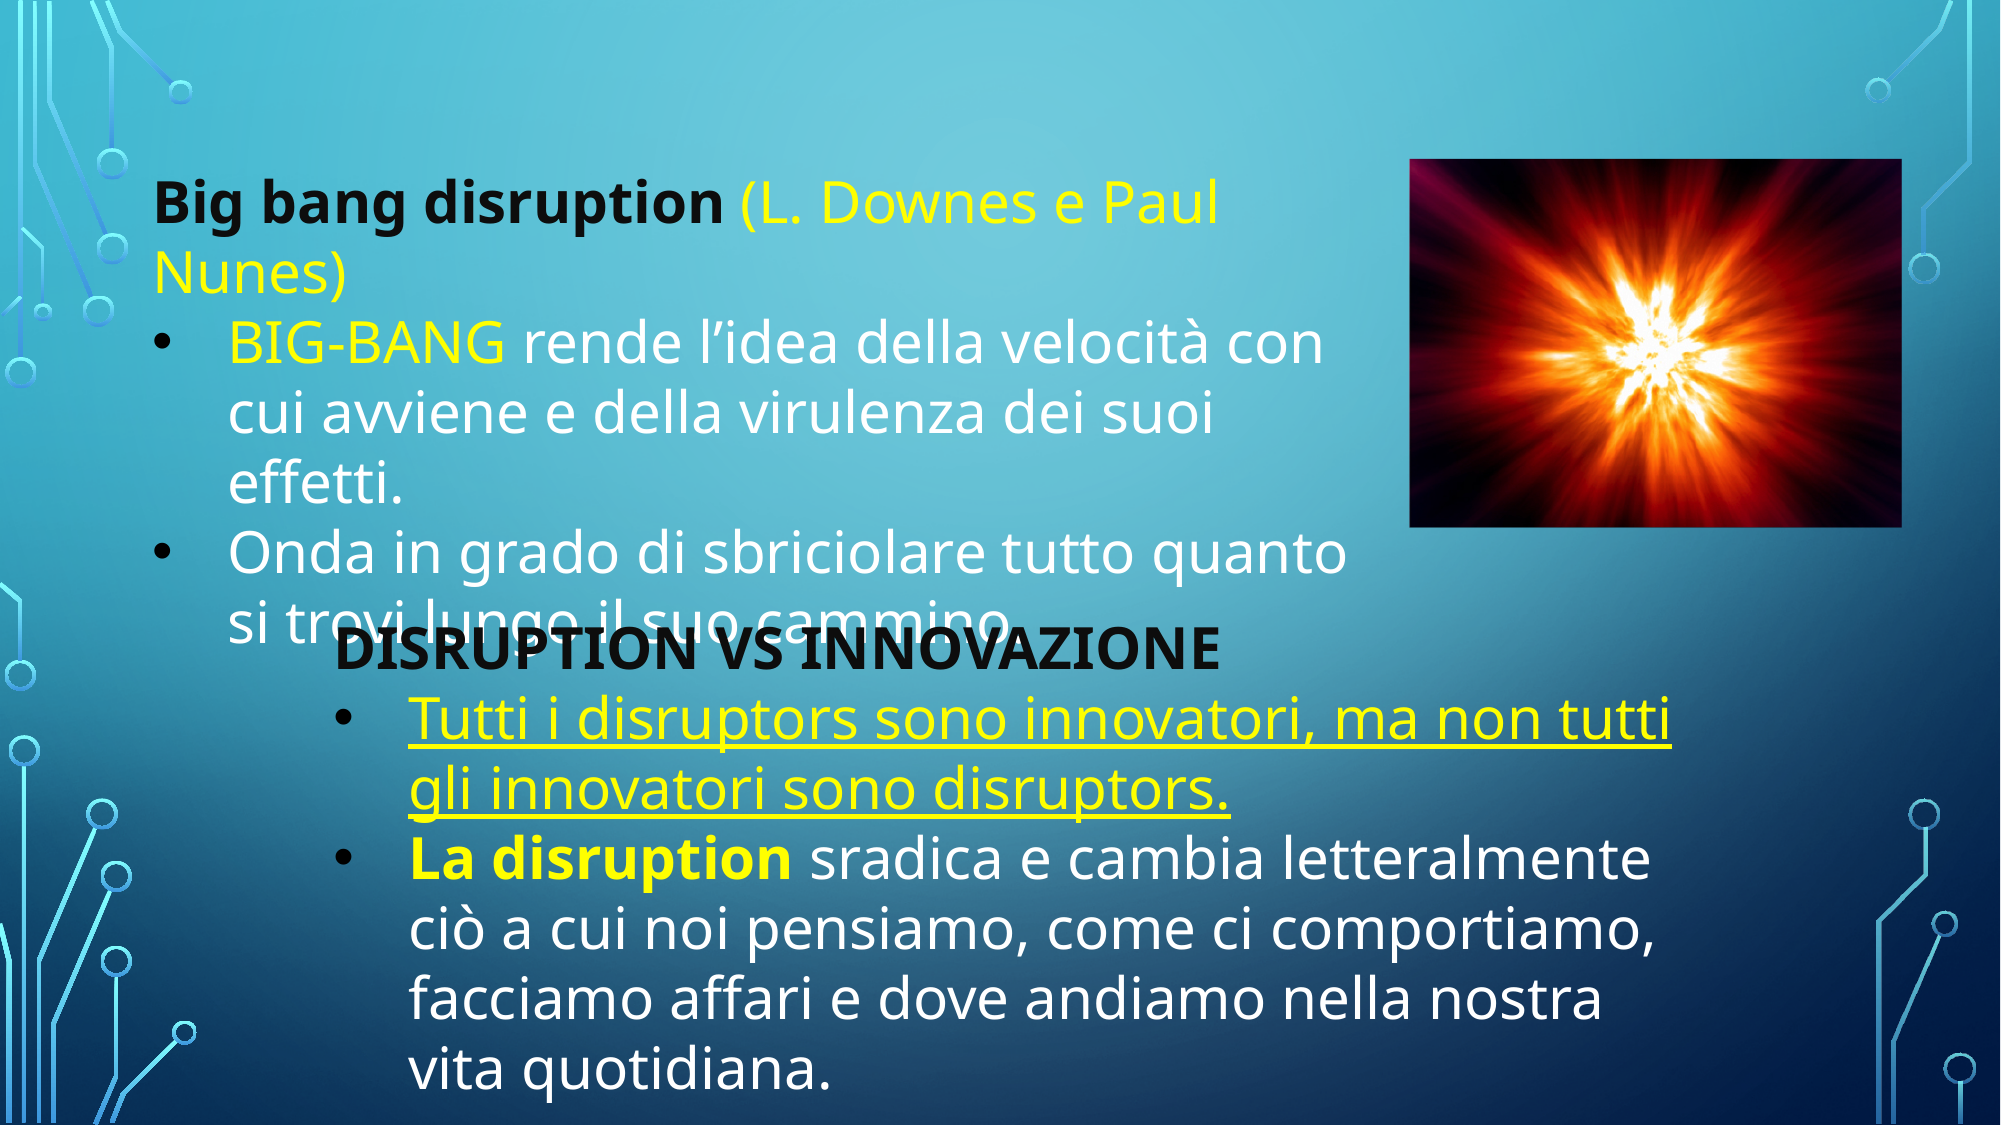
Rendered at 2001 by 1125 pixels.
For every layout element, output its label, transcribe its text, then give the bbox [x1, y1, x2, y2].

text_box DISRUPTION VS INNOVAZIONE Tutti i disruptors sono innovatori, ma non tutti gli innovatori sono disruptors. La disruption sradica e cambia letteralmente ciò a cui noi pensiamo, come ci comportiamo, facciamo affari e dove andiamo nella nostra vita quotidiana. [318, 604, 1704, 1125]
text_box Big bang disruption (L. Downes e Paul Nunes) BIG-BANG rende l’idea della velocità con cui avviene e della virulenza dei suoi effetti. Onda in grado di sbriciolare tutto quanto si trovi lungo il suo cammino. [137, 158, 1392, 708]
picture [1408, 157, 1902, 529]
